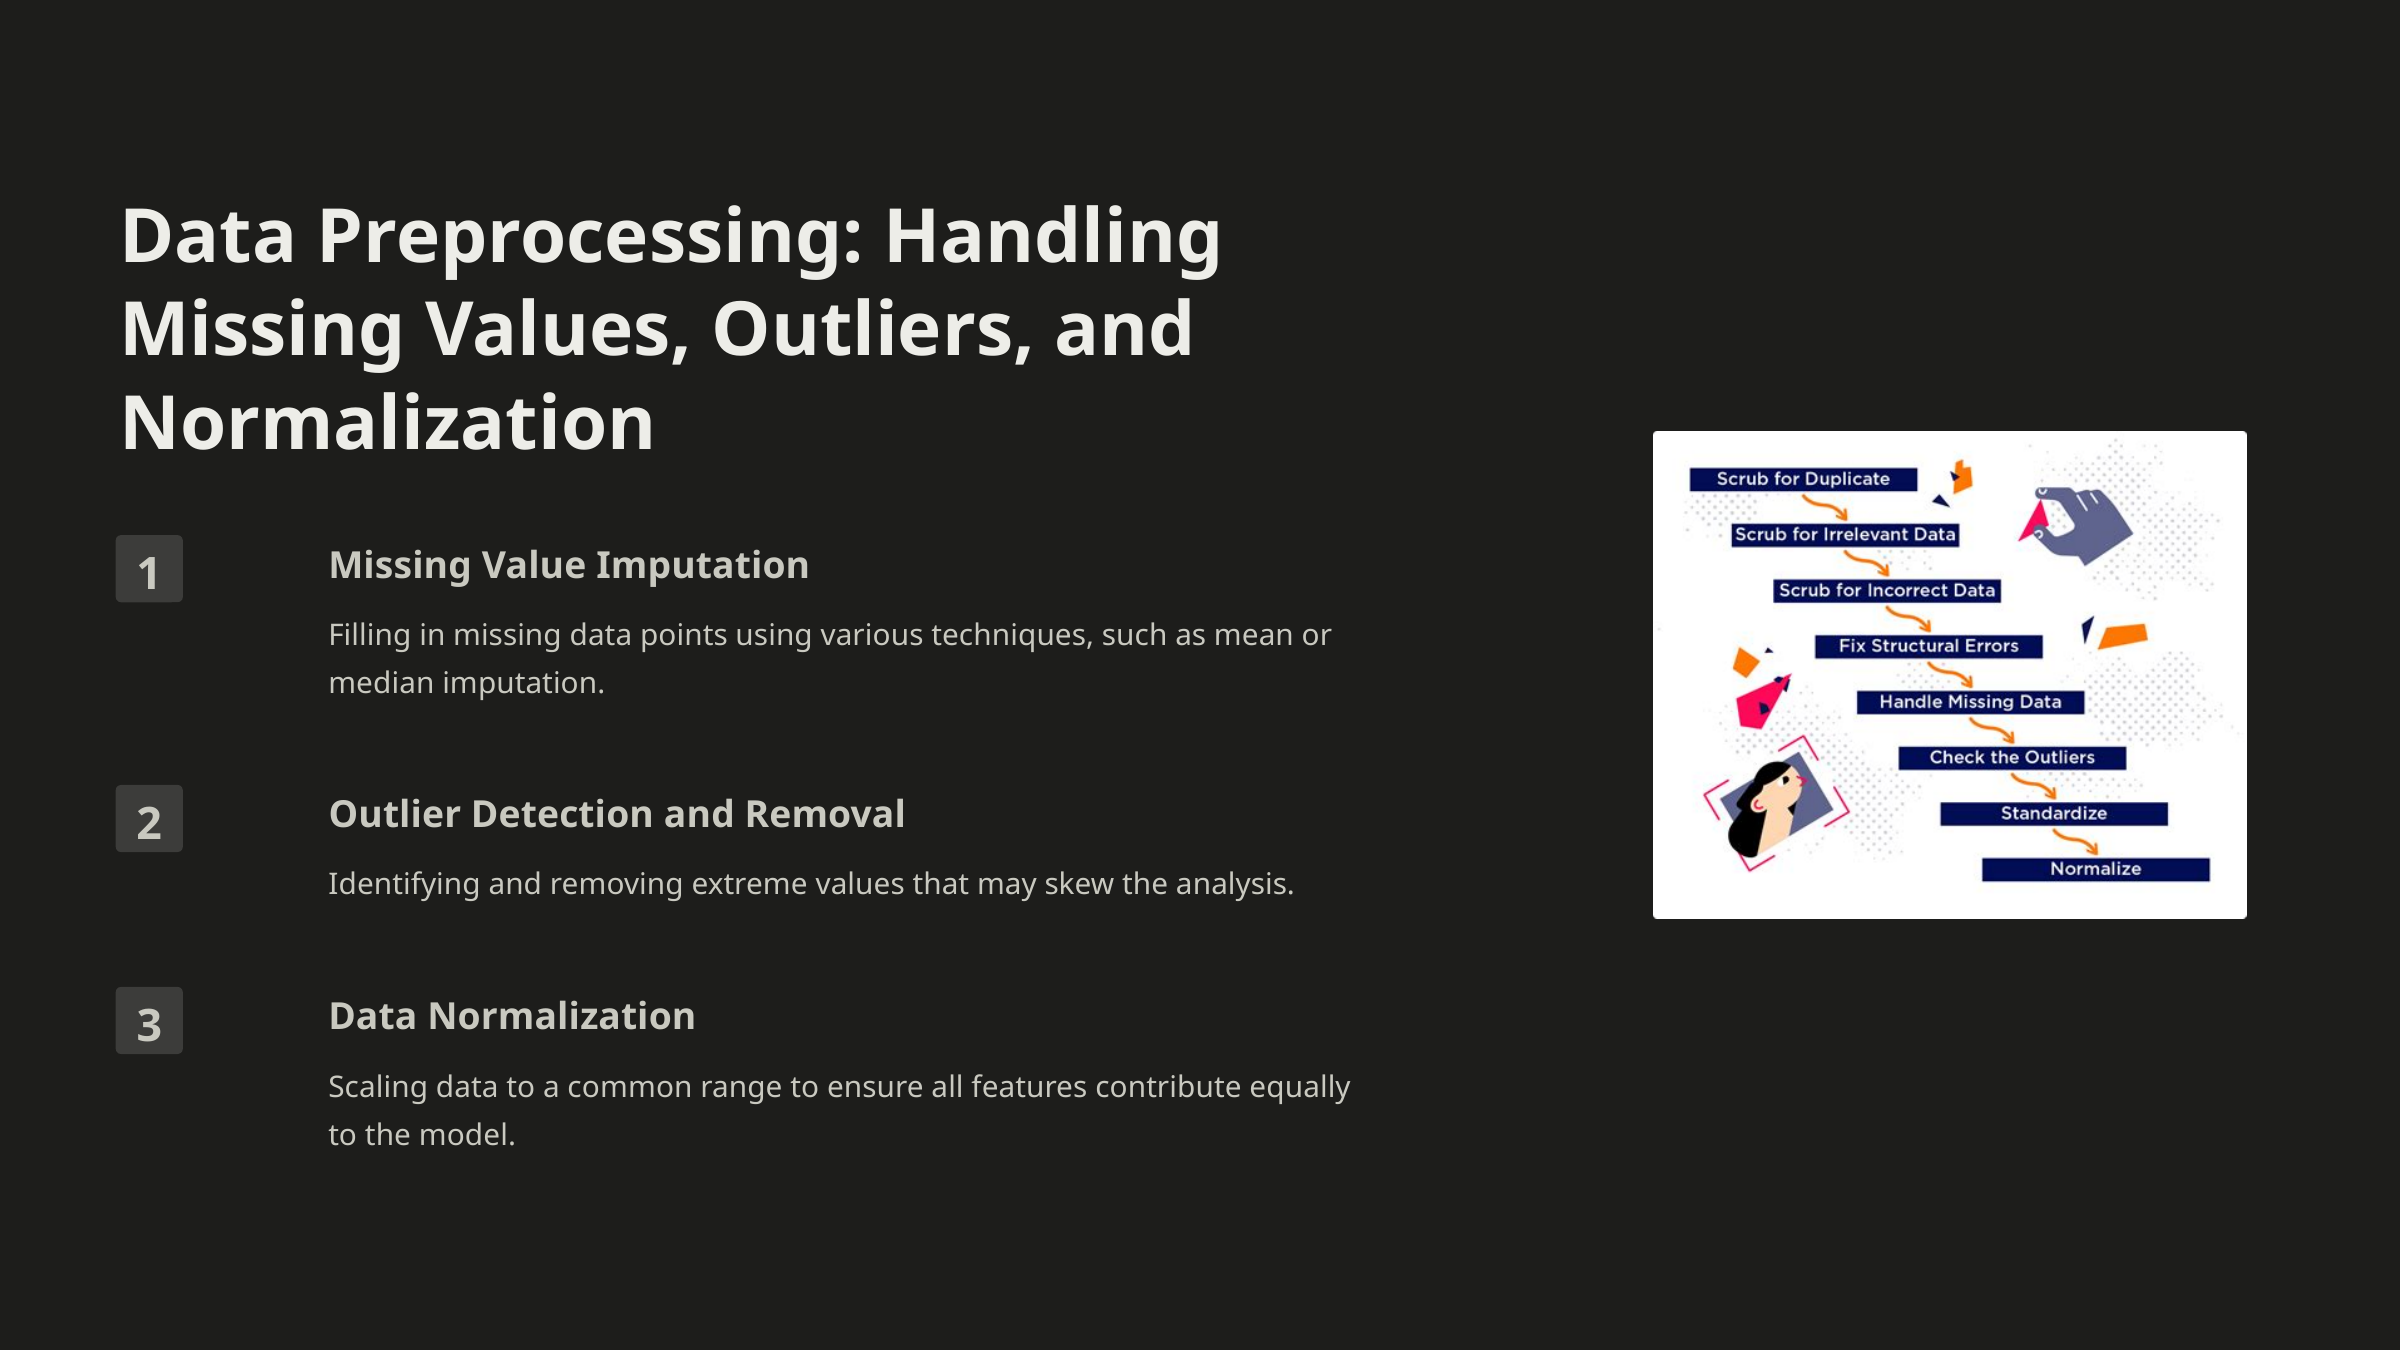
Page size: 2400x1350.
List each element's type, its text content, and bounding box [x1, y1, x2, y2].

picture [1499, 0, 2400, 1350]
text_box Identifying and removing extreme values that may skew the analysis. [313, 845, 1396, 894]
text_box Data Normalization [313, 983, 688, 1030]
text_box Filling in missing data points using various techniques, such as mean or median imputation. [313, 596, 1396, 692]
text_box Outlier Detection and Removal [313, 781, 888, 828]
text_box 1 [139, 546, 160, 592]
text_box 3 [134, 998, 165, 1043]
text_box [0, 0, 1499, 1350]
text_box [115, 535, 183, 603]
text_box Missing Value Imputation [313, 531, 797, 578]
text_box 2 [134, 796, 165, 841]
text_box Data Preprocessing: Handling Missing Values, Outliers, and Normalization [104, 176, 1396, 457]
text_box [115, 986, 183, 1055]
text_box [115, 784, 183, 853]
text_box Scaling data to a common range to ensure all features contribute equally to the model. [313, 1047, 1396, 1144]
